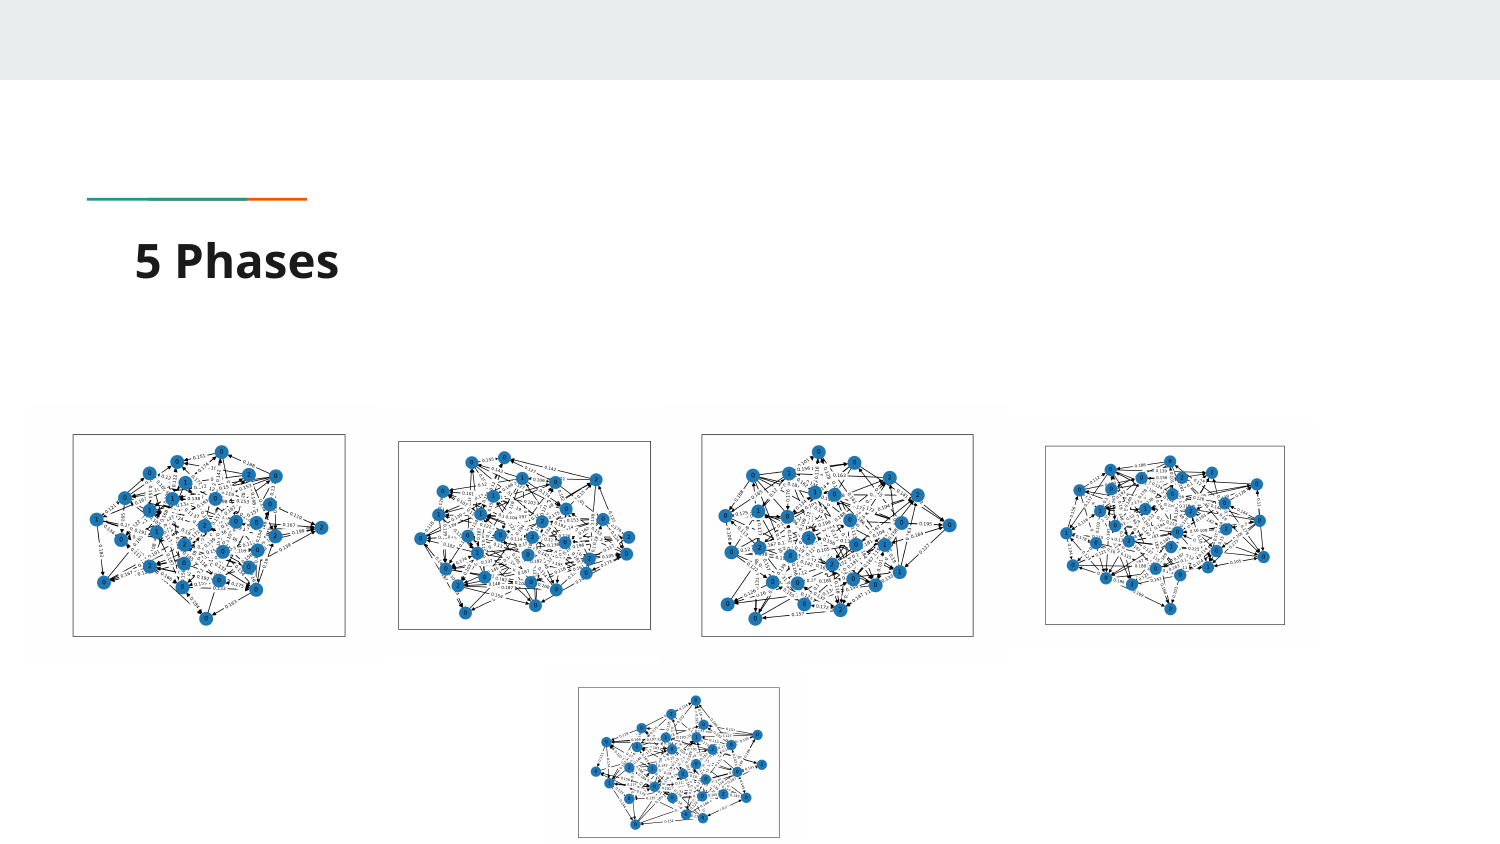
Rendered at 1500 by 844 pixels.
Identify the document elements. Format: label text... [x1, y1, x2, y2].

picture [29, 402, 1316, 844]
title 5 Phases [119, 216, 1381, 305]
